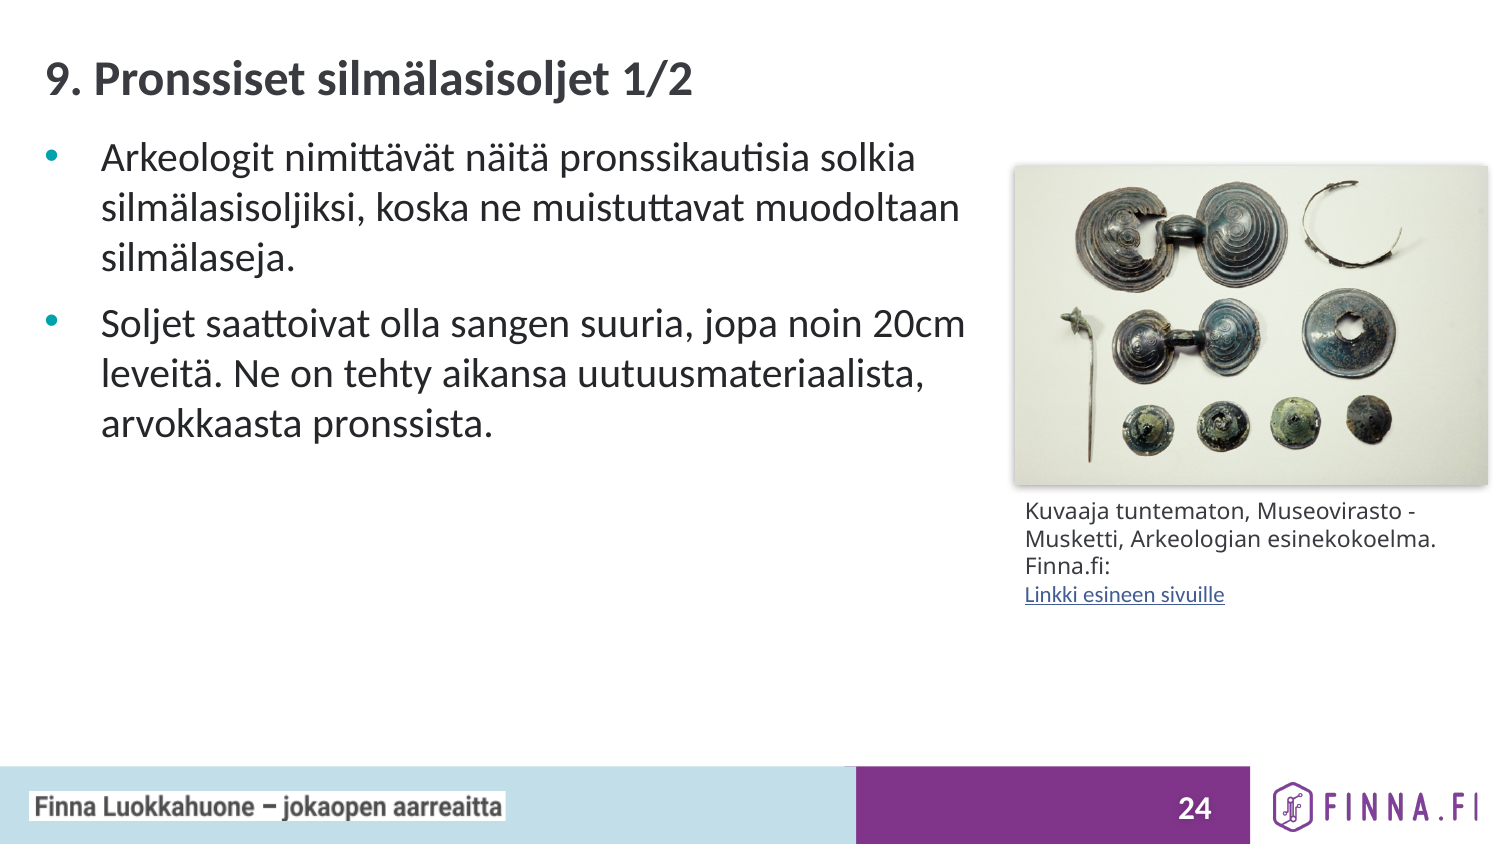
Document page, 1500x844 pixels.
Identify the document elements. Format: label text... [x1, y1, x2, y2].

text_box Kuvaaja tuntematon, Museovirasto - Musketti, Arkeologian esinekokoelma. Finna.fi: Linkki esineen sivuille [1009, 504, 1500, 599]
text_box Arkeologit nimittävät näitä pronssikautisia solkia silmälasisoljiksi, koska ne muistuttavat muodoltaan silmälaseja. Soljet saattoivat olla sangen suuria, jopa noin 20cm leveitä. Ne on tehty aikansa uutuusmateriaalista, arvokkaasta pronssista. [29, 114, 1016, 765]
title 9. Pronssiset silmälasisoljet 1/2 [29, 32, 750, 114]
slide_number 23 [1155, 781, 1227, 831]
picture [1015, 166, 1488, 486]
